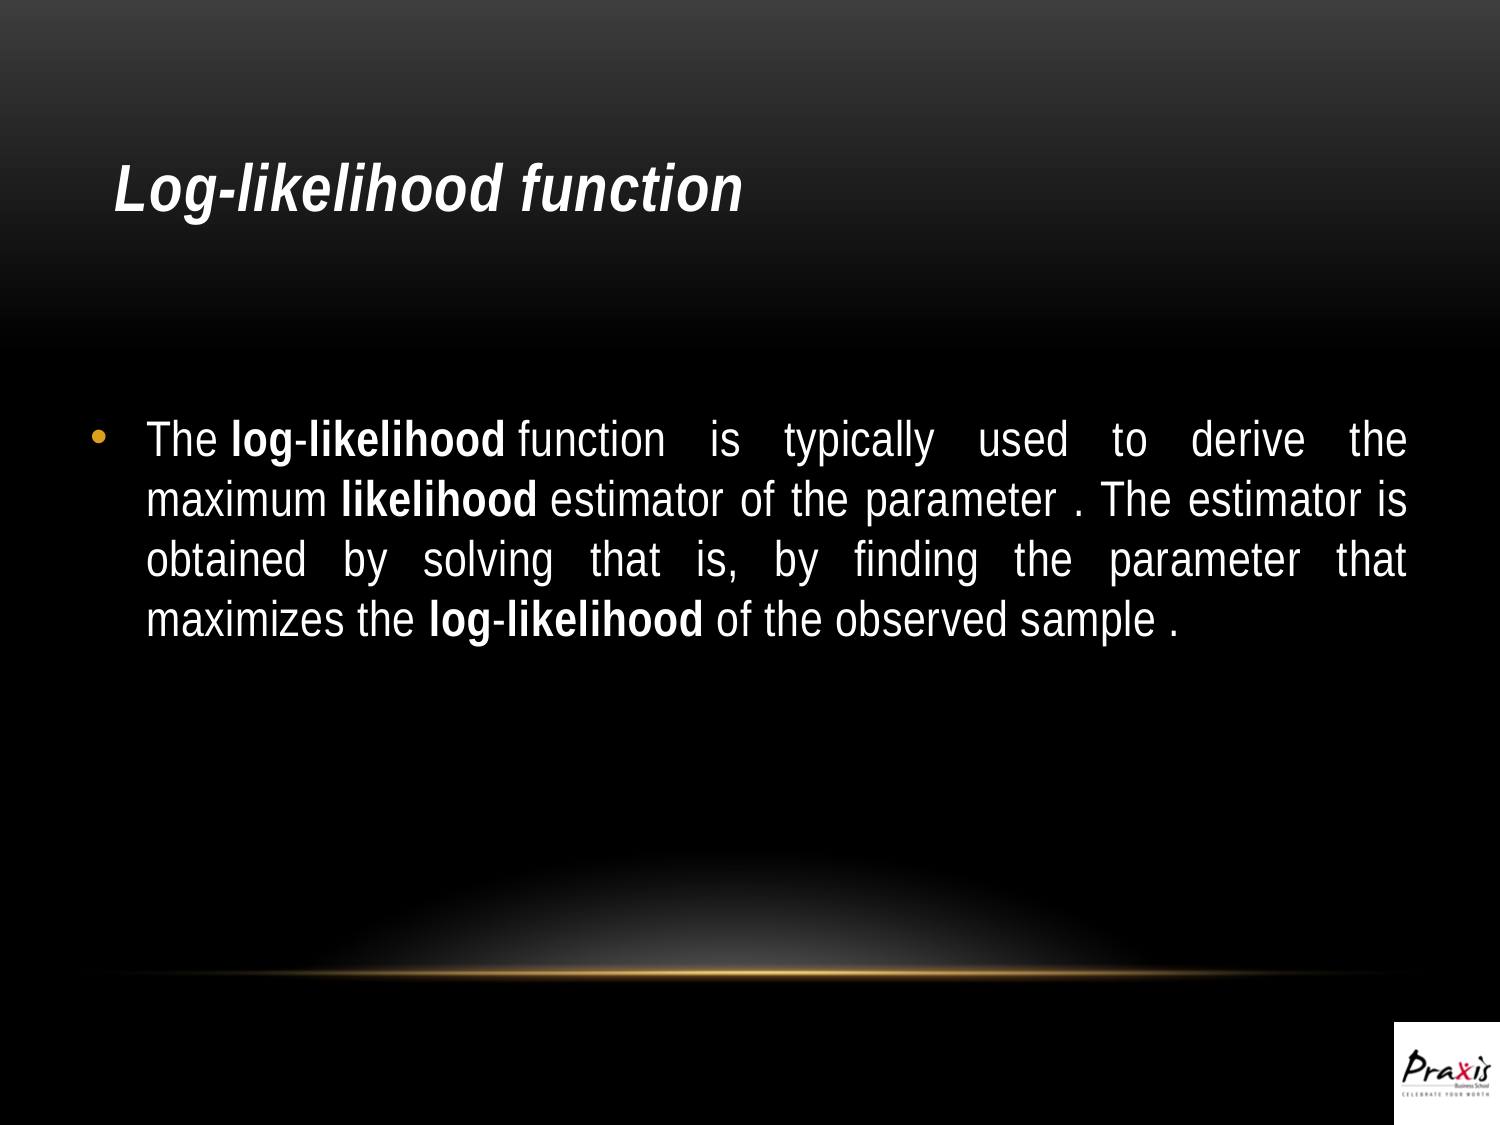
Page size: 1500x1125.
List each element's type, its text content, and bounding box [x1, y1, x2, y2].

picture [0, 0, 1500, 1125]
list The log-likelihood function is typically used to derive the maximum likelihood estimator of the parameter . The estimator is obtained by solving that is, by finding the parameter that maximizes the log-likelihood of the observed sample . [75, 398, 1425, 1005]
title Log-likelihood function [99, 45, 1400, 233]
